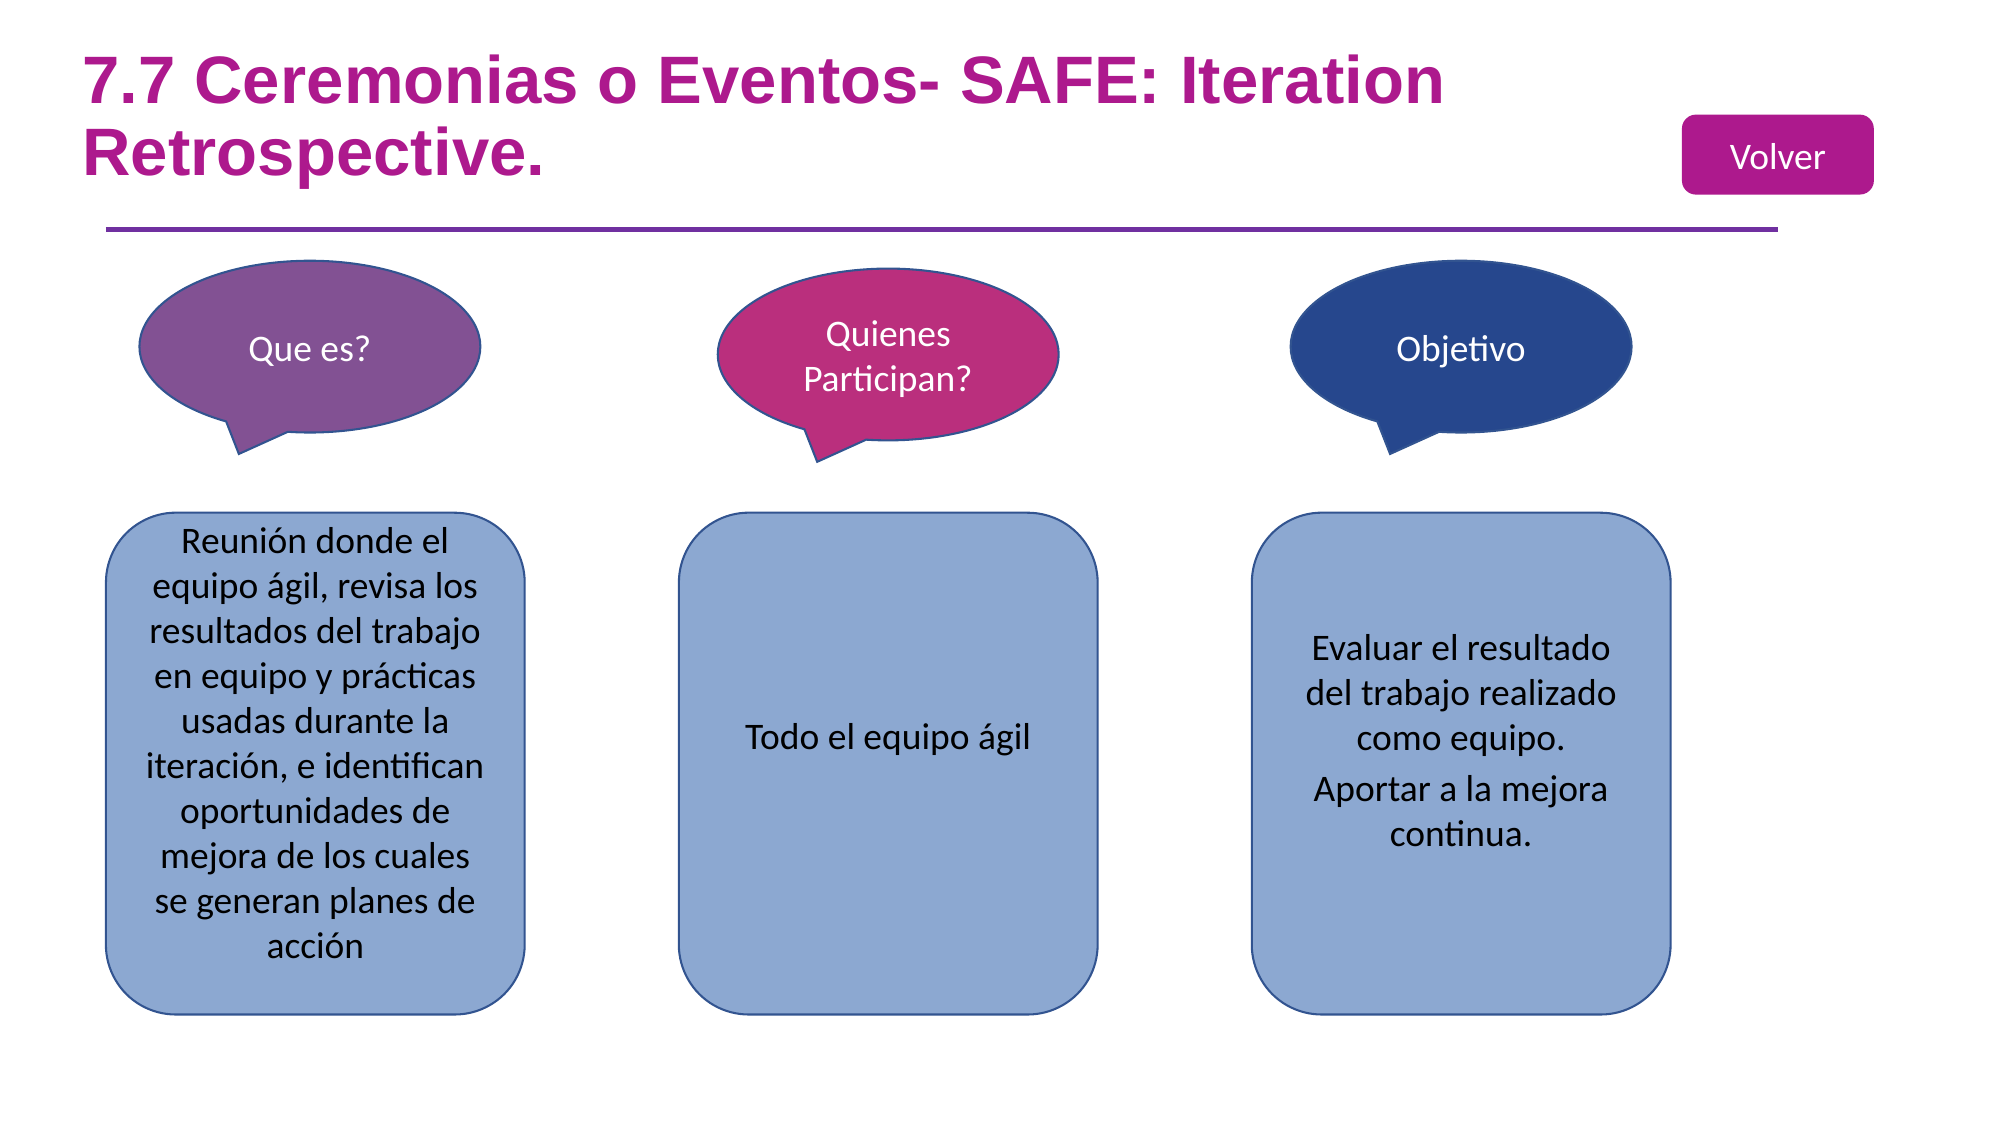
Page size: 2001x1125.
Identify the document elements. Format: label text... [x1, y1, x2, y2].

title [169, 71, 1894, 290]
text_box Evaluar el resultado del trabajo realizado como equipo. Aportar a la mejora continua. [1250, 511, 1672, 1016]
text_box Volver [1681, 114, 1874, 195]
text_box Todo el equipo ágil [677, 511, 1099, 1016]
text_box 7.7 Ceremonias o Eventos- SAFE: Iteration Retrospective. [67, 37, 1565, 198]
text_box Reunión donde el equipo ágil, revisa los resultados del trabajo en equipo y prácticas usadas durante la iteración, e identifican oportunidades de mejora de los cuales se generan planes de acción [104, 511, 526, 1016]
text_box Quienes Participan? [716, 267, 1060, 464]
text_box Objetivo [1289, 259, 1633, 456]
text_box Que es? [138, 259, 482, 456]
